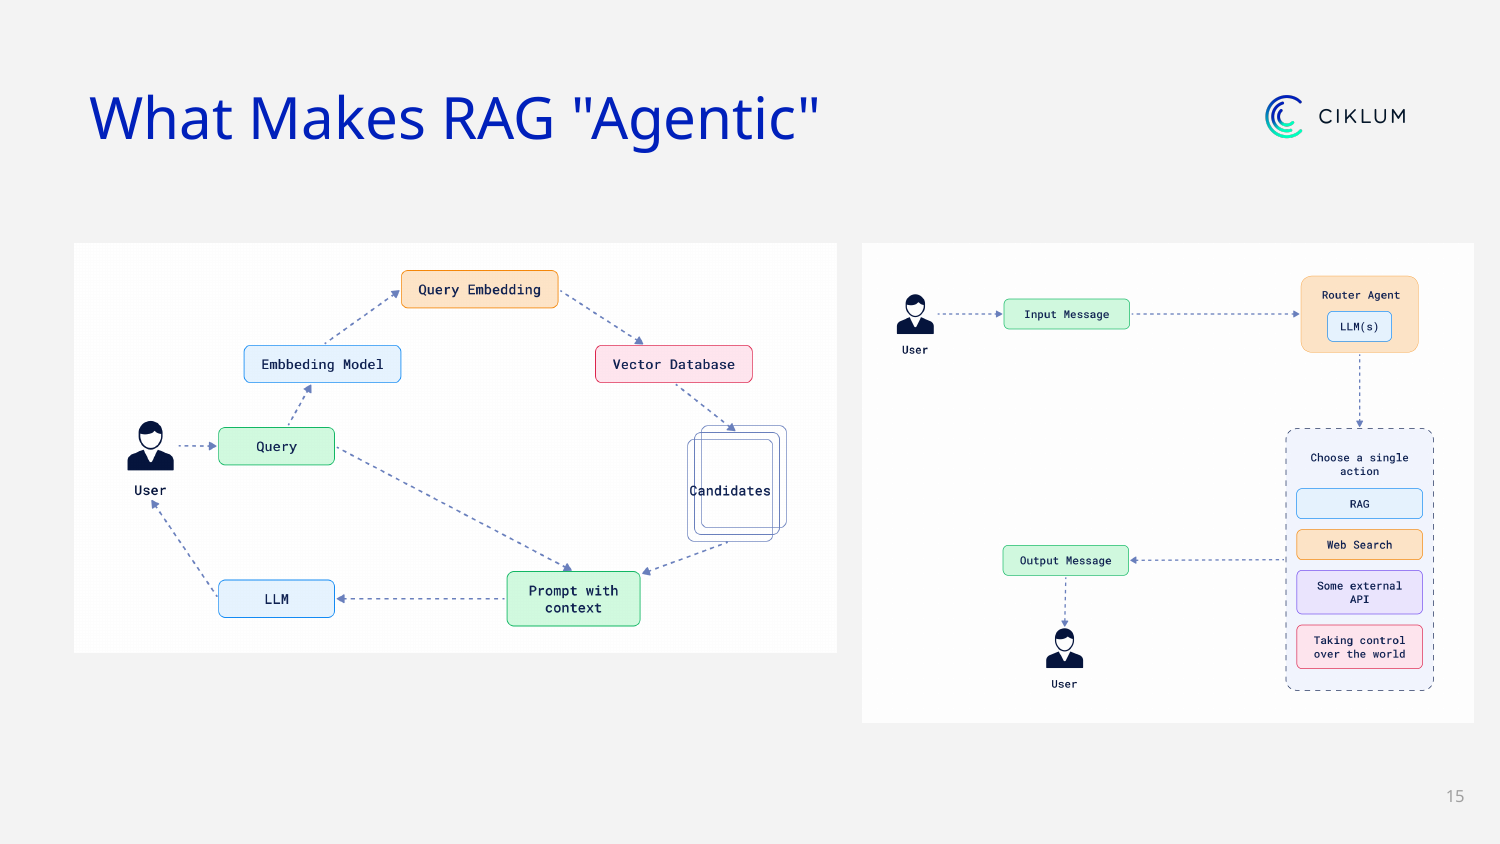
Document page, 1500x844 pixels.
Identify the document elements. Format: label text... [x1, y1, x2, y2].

picture [0, 0, 1500, 844]
title What Makes RAG "Agentic" [74, 66, 1186, 227]
